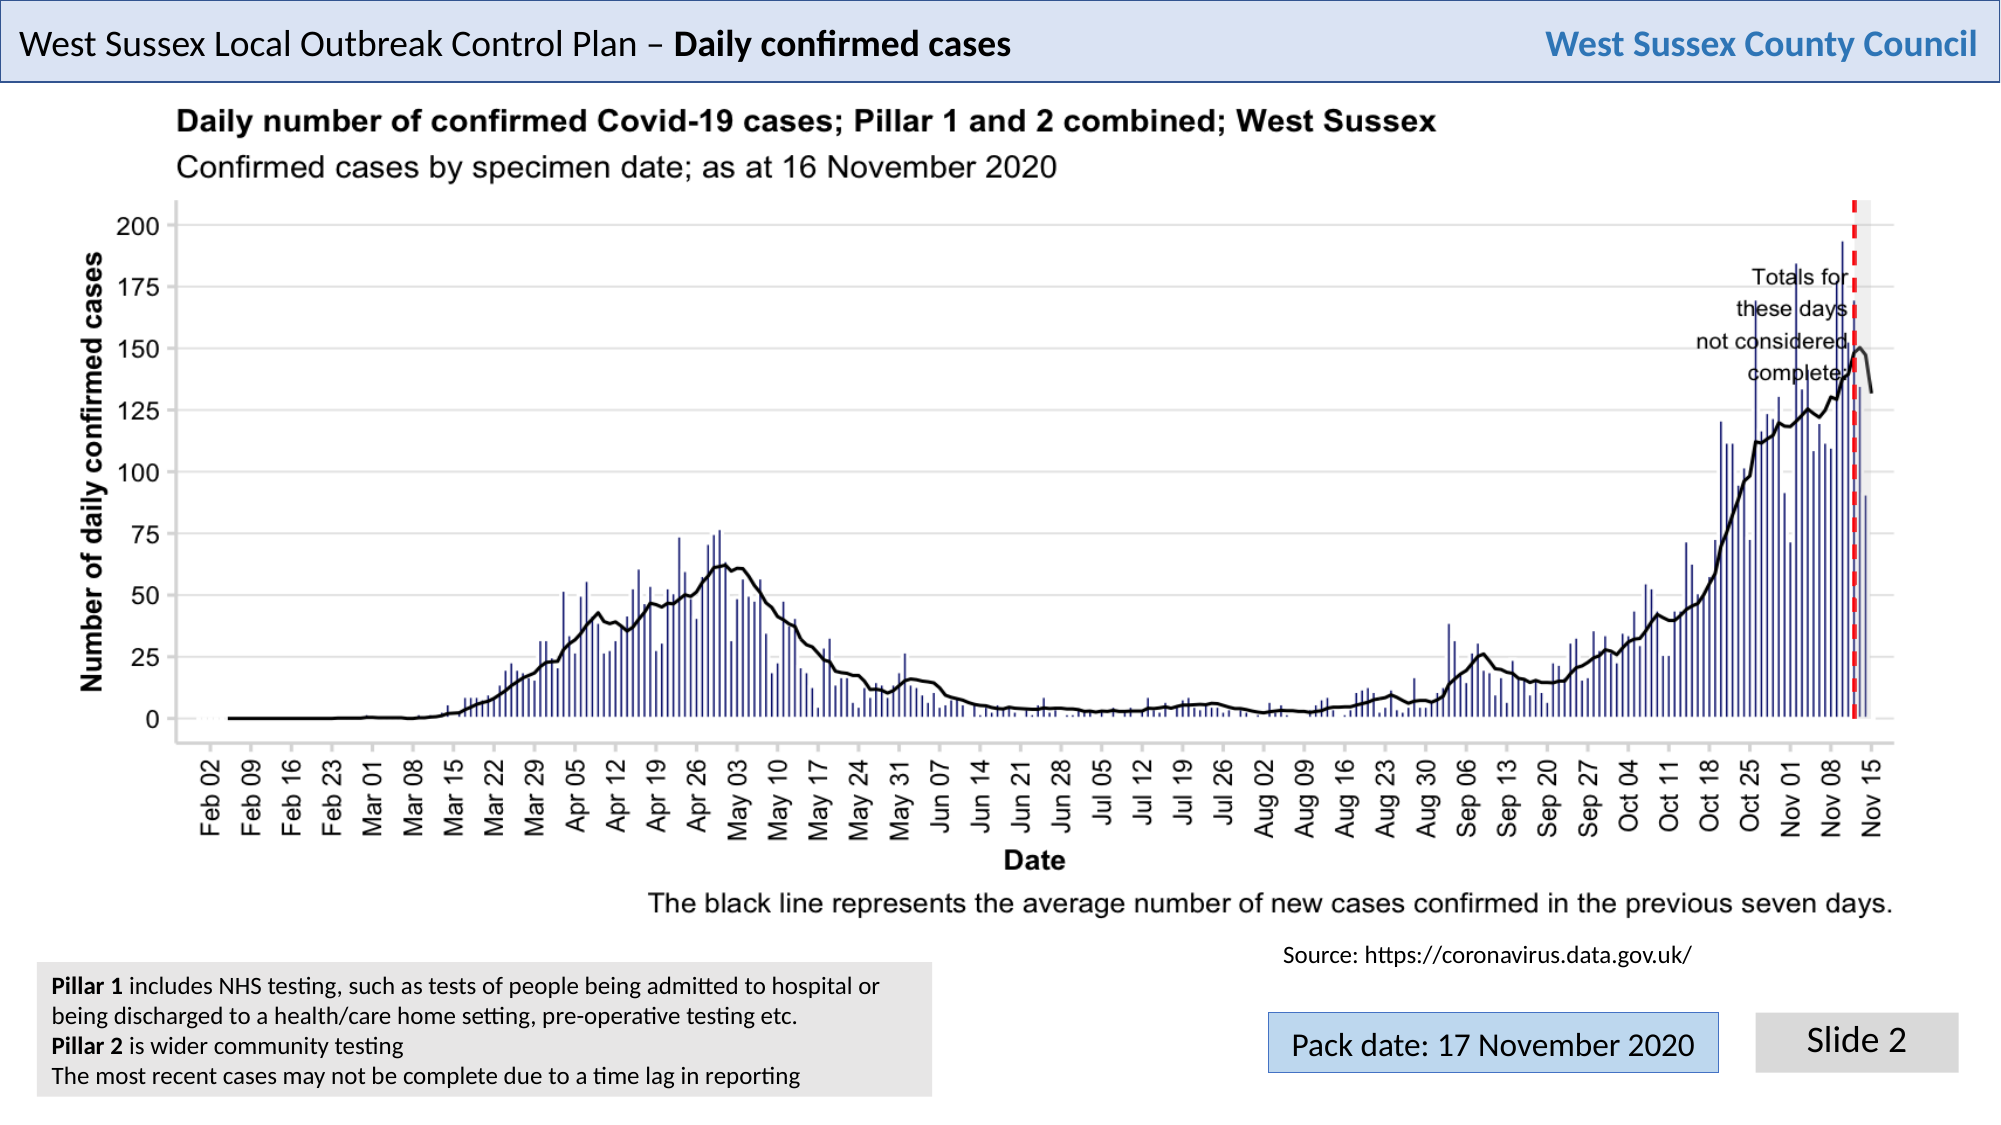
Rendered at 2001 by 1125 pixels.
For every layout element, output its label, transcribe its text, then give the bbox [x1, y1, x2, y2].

picture [63, 91, 1912, 935]
list Slide 2 [1755, 1012, 1959, 1073]
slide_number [1268, 1012, 1719, 1073]
list Source: https://coronavirus.data.gov.uk/ [1268, 935, 1912, 995]
